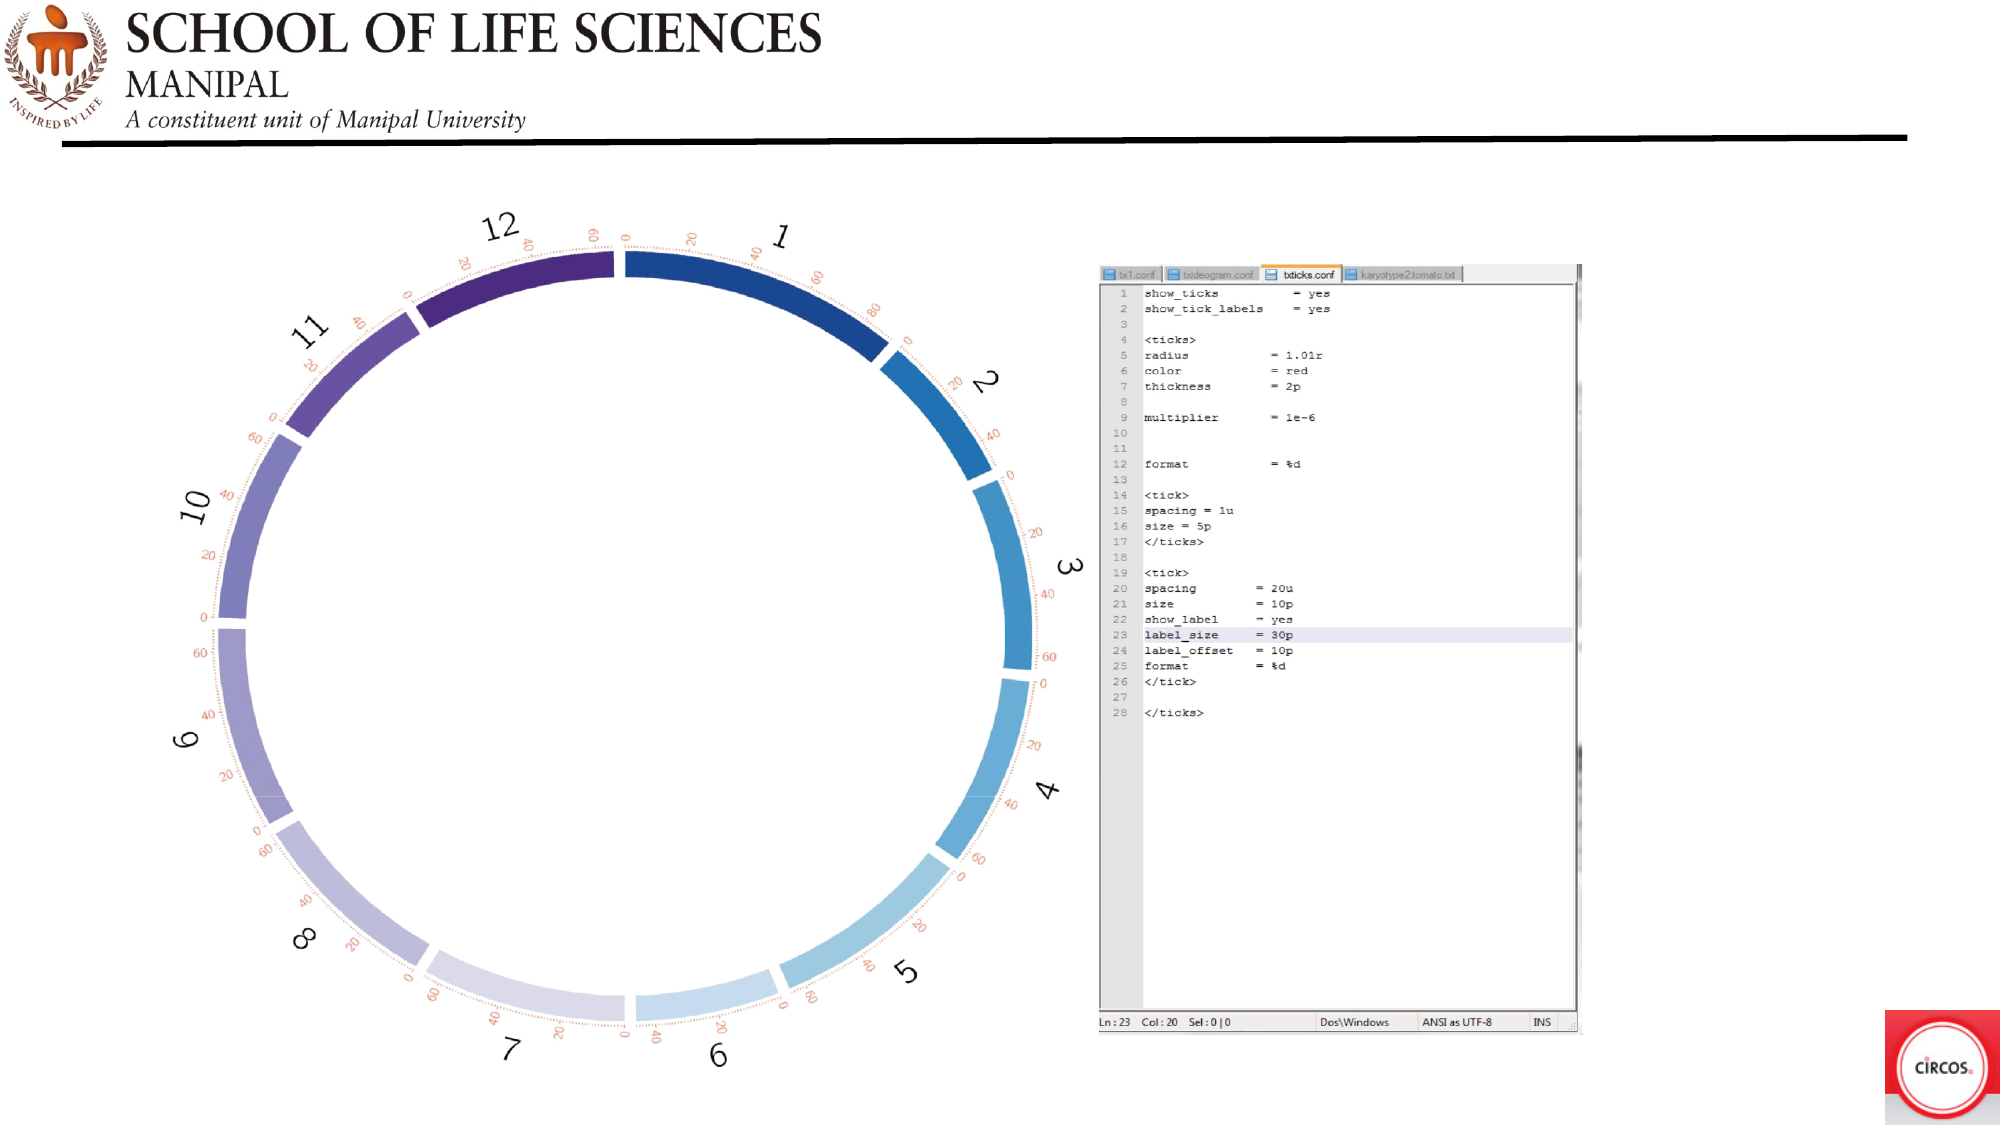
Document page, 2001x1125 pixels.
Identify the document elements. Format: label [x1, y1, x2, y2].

picture [4, 4, 821, 133]
picture [146, 182, 1583, 1088]
picture [1885, 1010, 2000, 1125]
